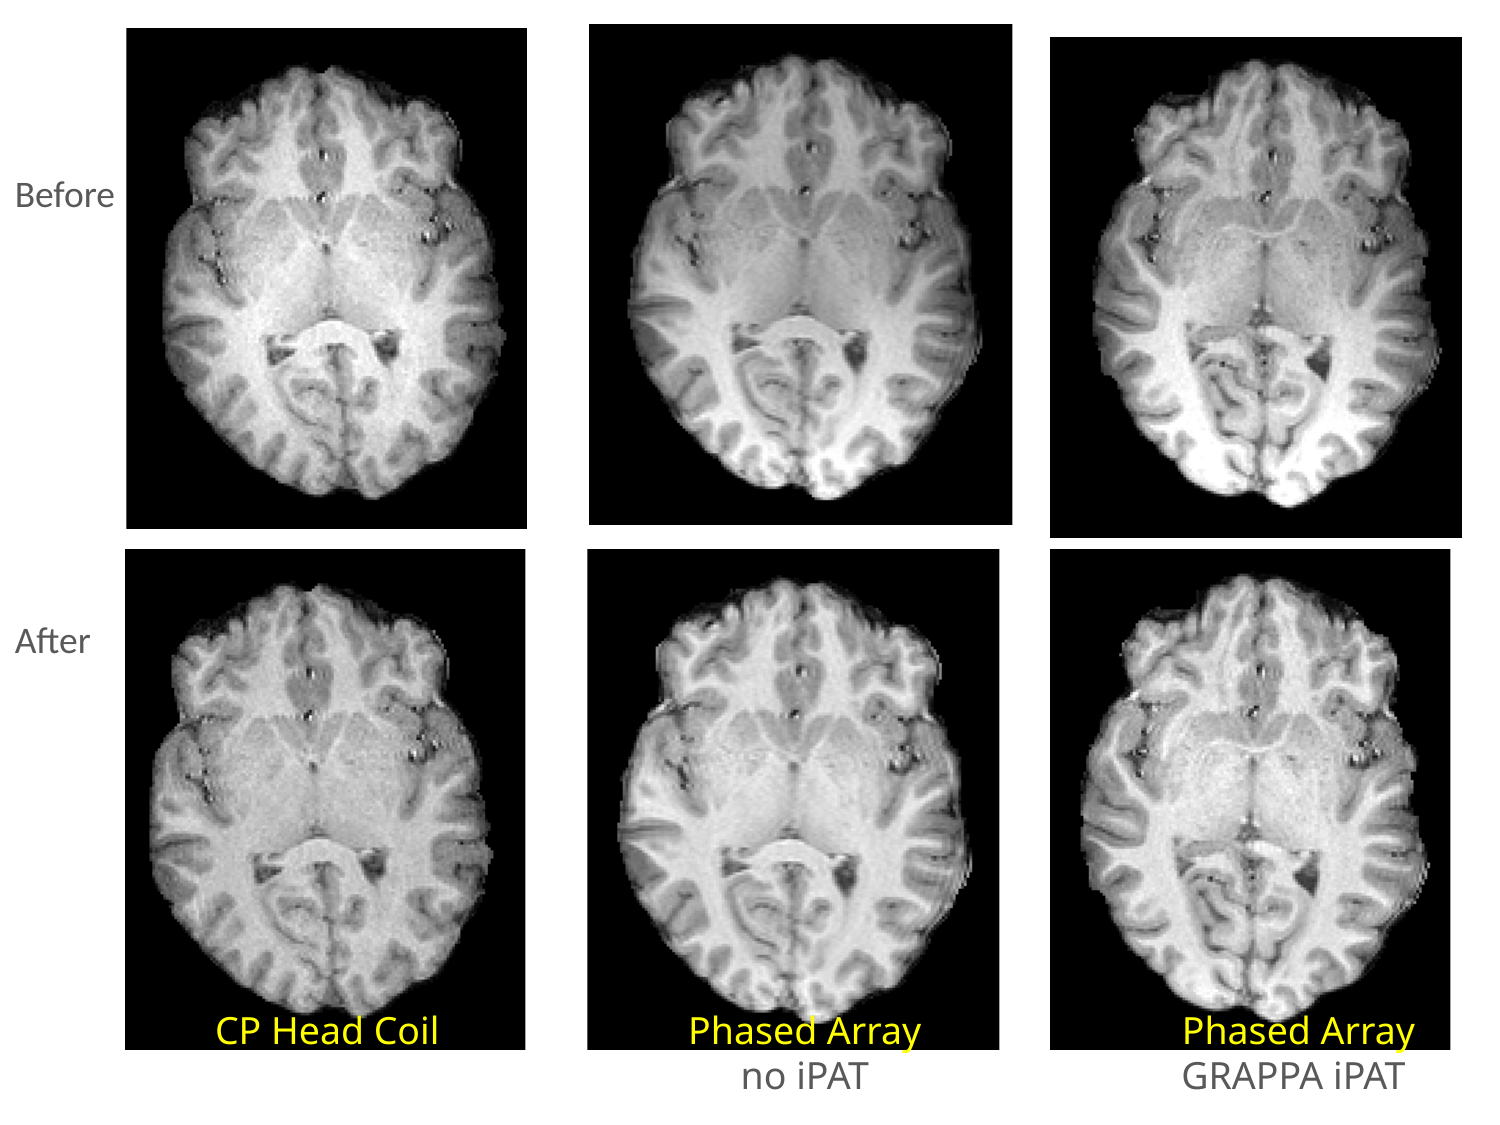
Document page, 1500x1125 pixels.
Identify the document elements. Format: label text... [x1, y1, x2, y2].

picture [588, 24, 1013, 526]
picture [1049, 37, 1463, 538]
text_box Before After [0, 162, 188, 669]
picture [125, 28, 527, 529]
text_box CP Head Coil Phased Array Phased Array no iPAT GRAPPA iPAT [87, 999, 1438, 1105]
picture [1049, 549, 1451, 1051]
picture [587, 549, 1000, 1051]
picture [124, 549, 526, 1051]
